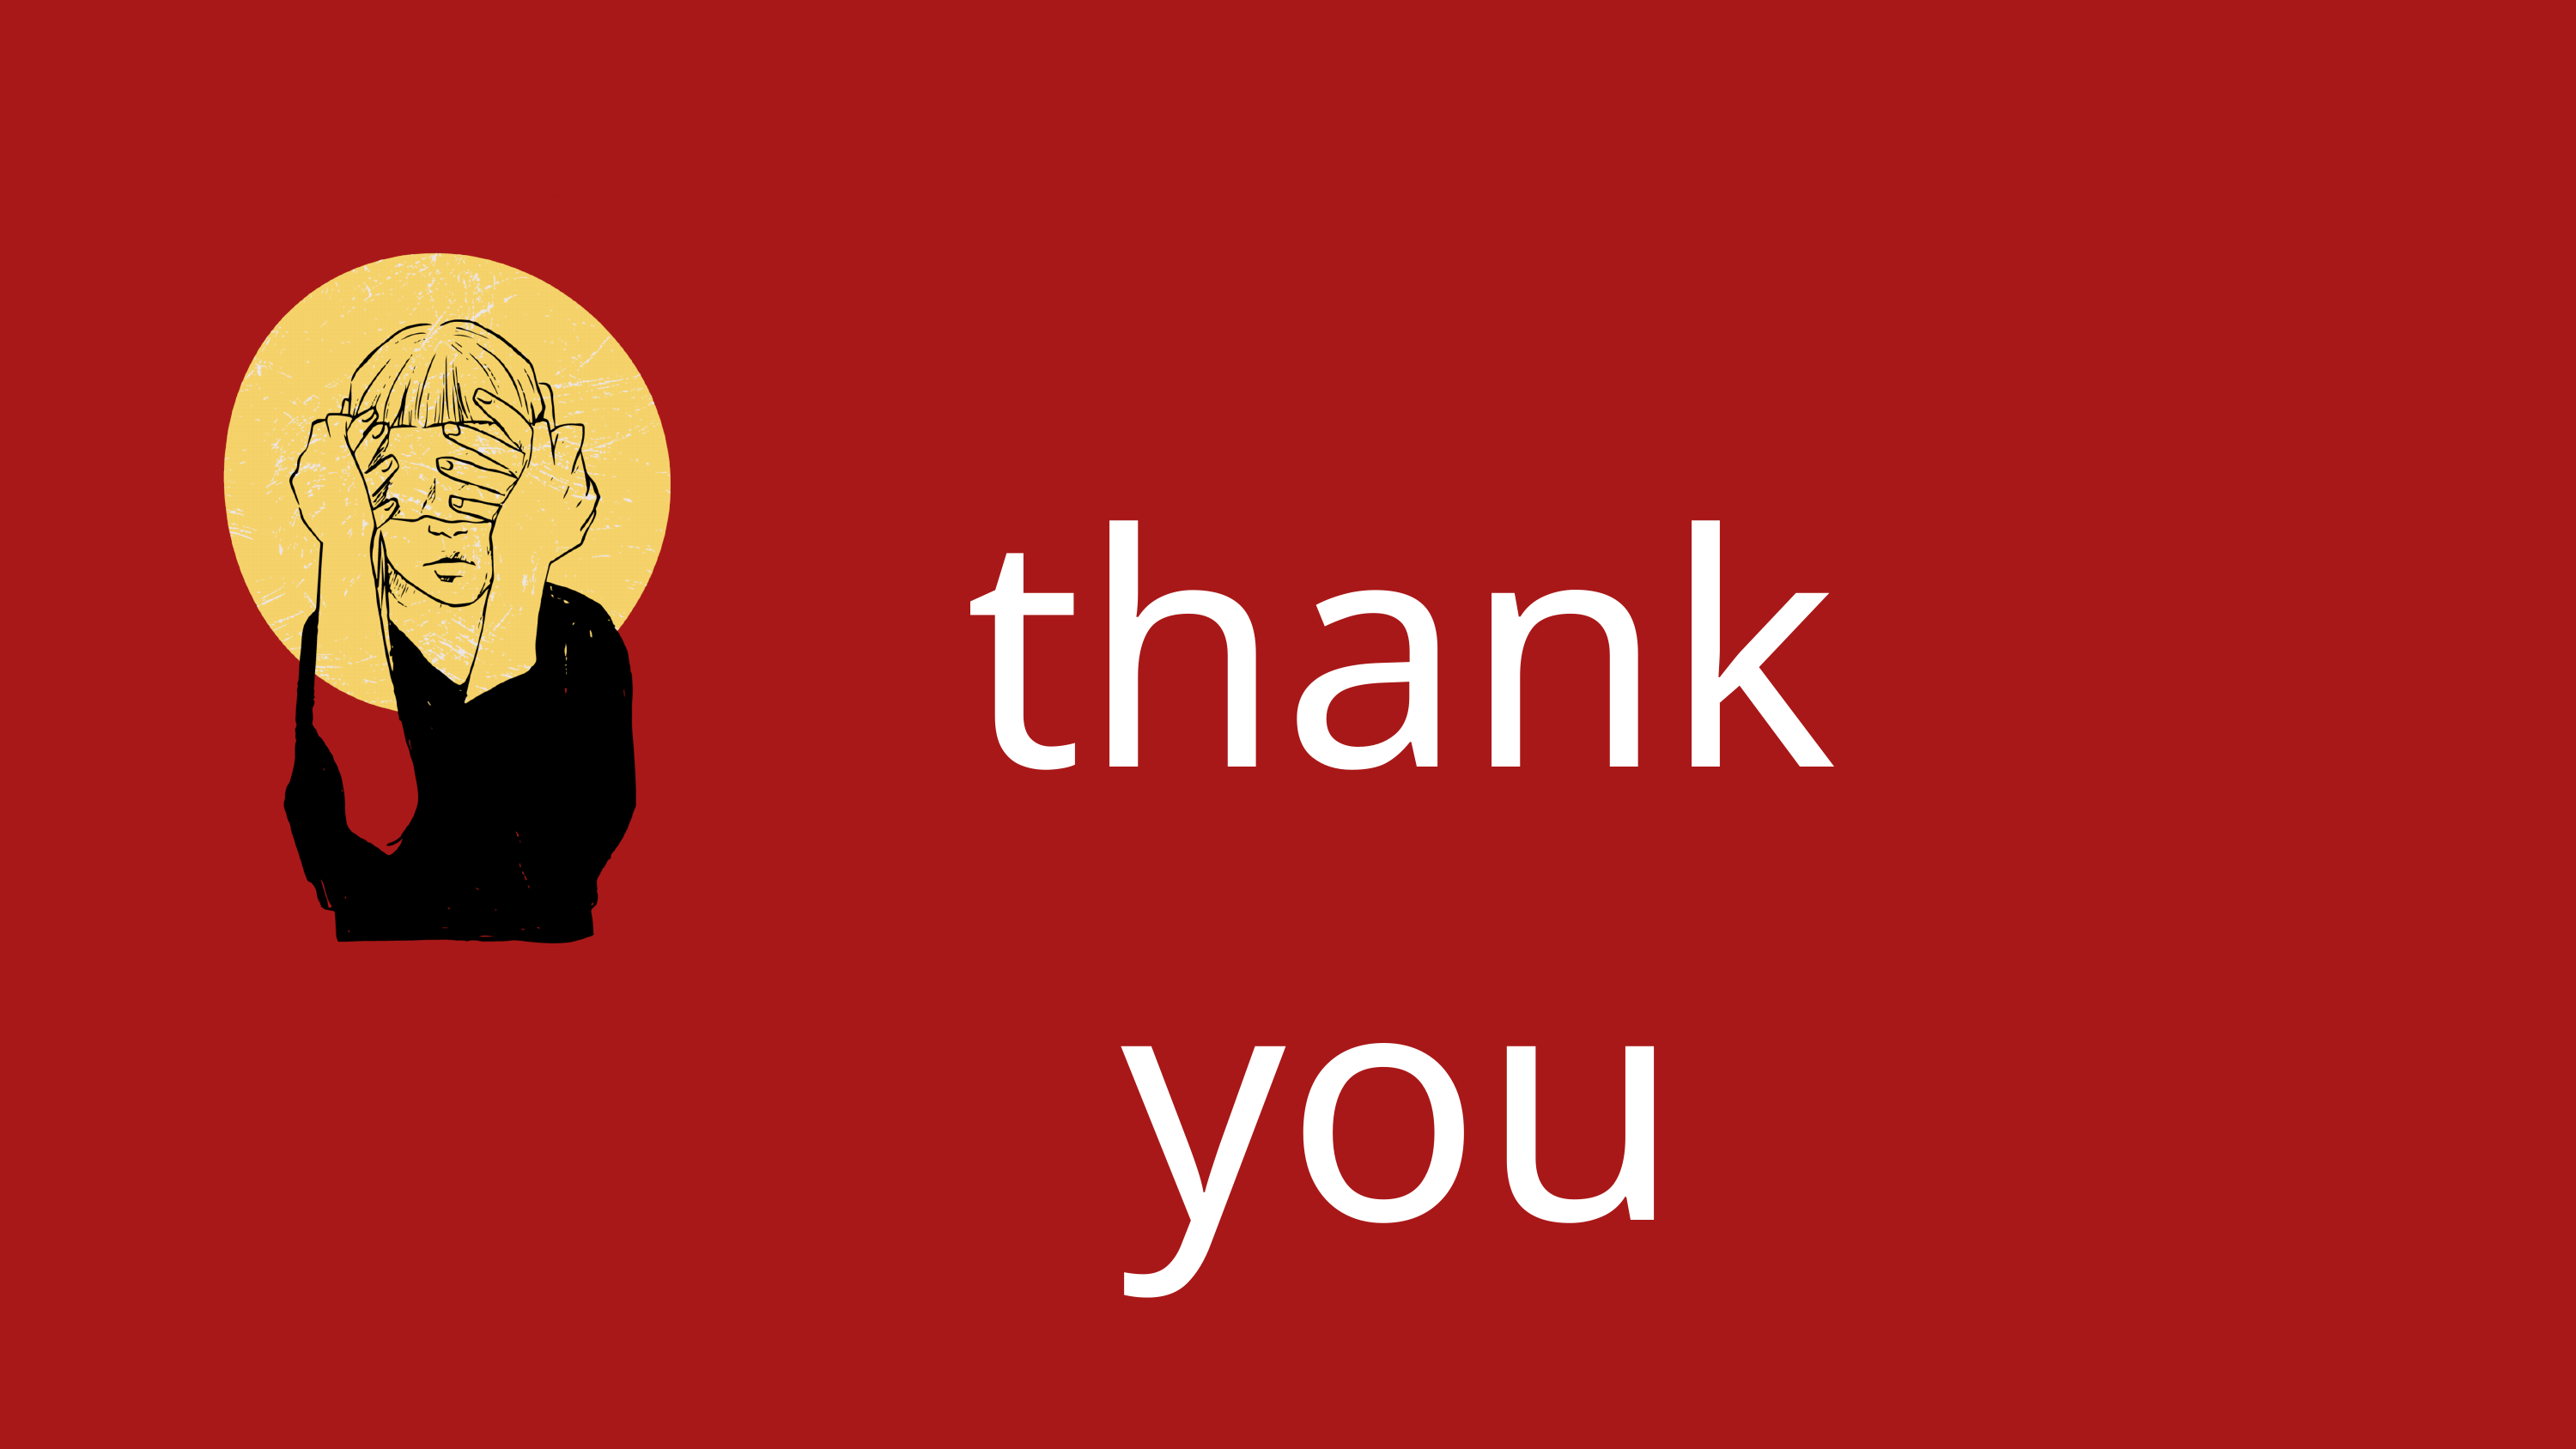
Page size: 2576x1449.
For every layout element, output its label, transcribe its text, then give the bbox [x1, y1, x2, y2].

text_box thank you [763, 378, 2039, 1285]
text_box [159, 196, 764, 943]
